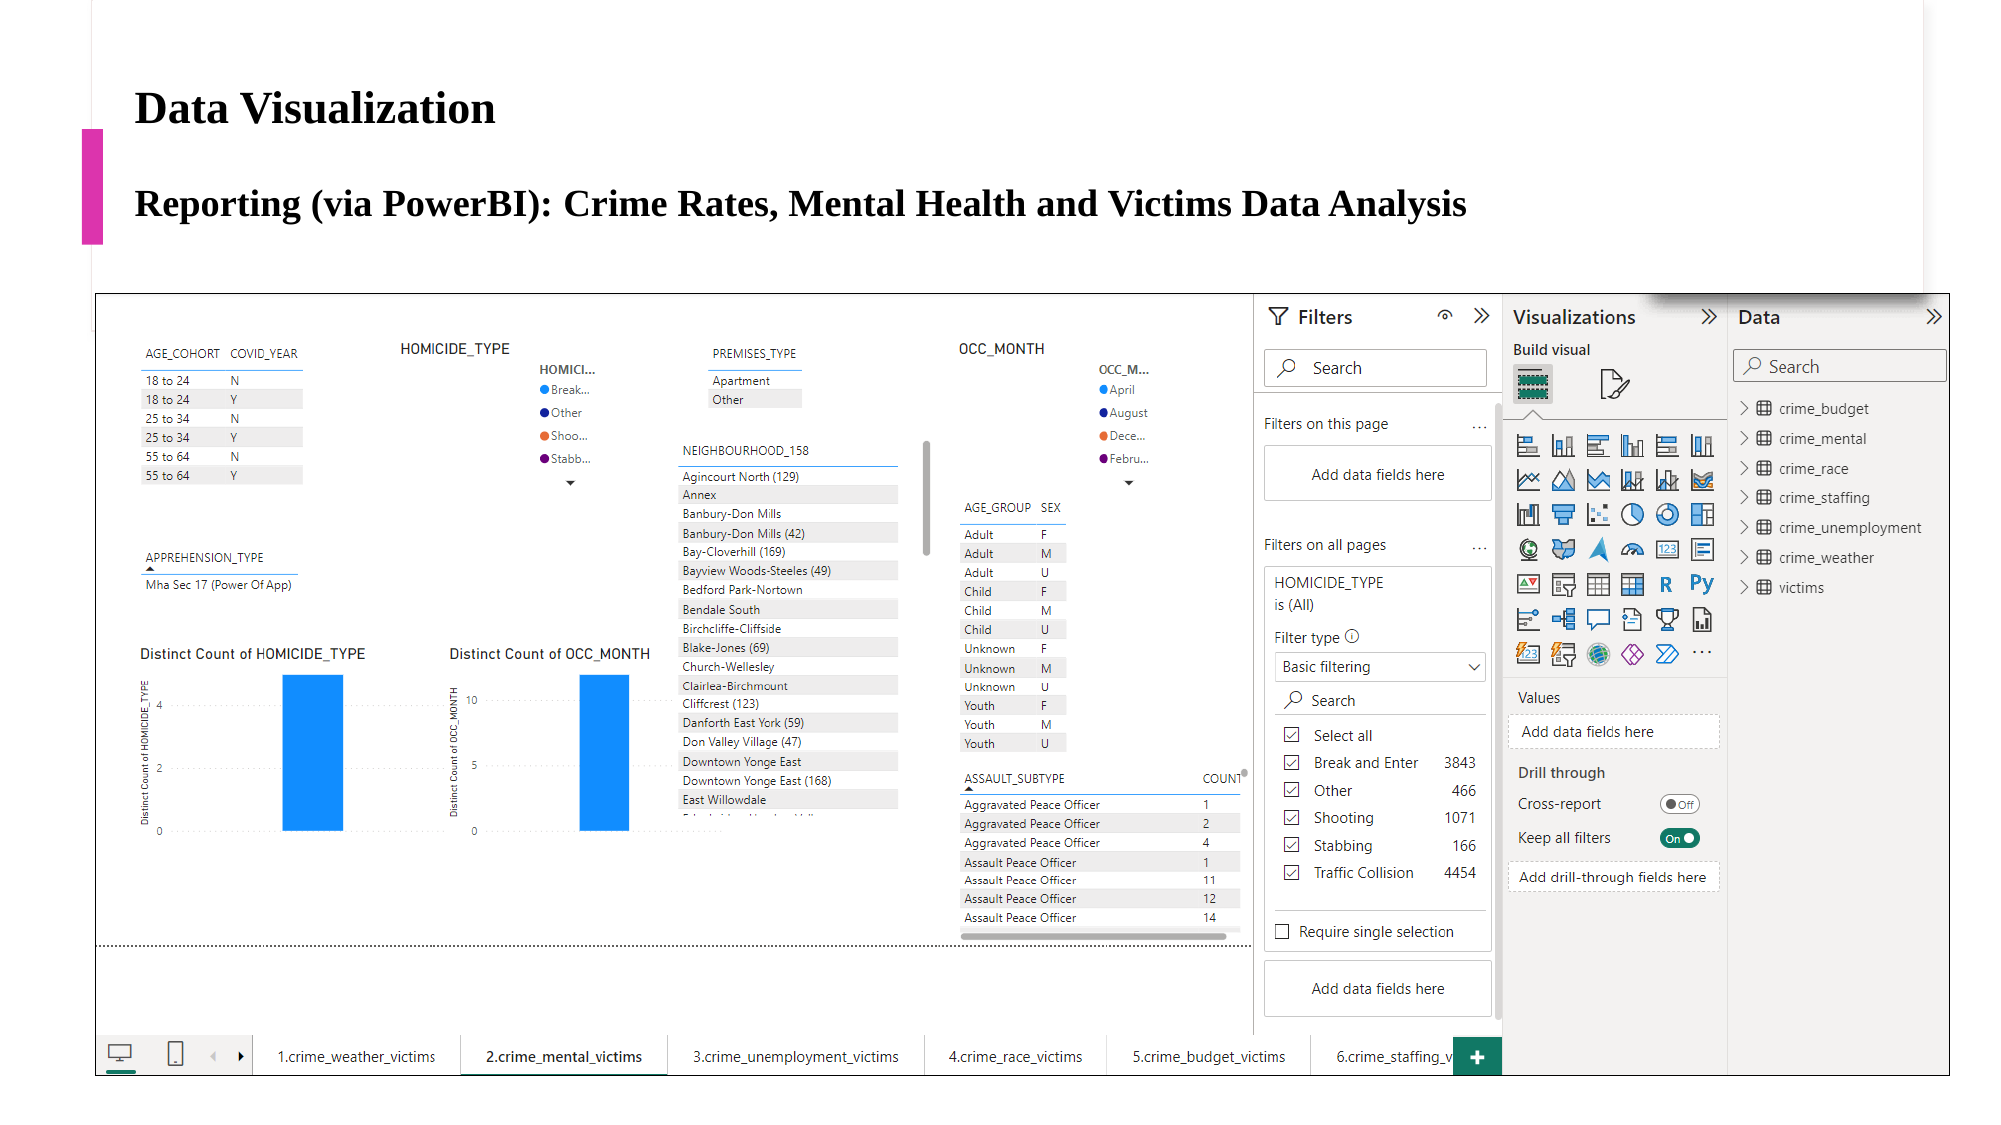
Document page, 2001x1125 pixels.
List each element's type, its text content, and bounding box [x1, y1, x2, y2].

picture [95, 293, 1950, 1076]
title Data Visualization Reporting (via PowerBI): Crime Rates, Mental Health and Victims Data Analysis [119, 76, 1788, 271]
